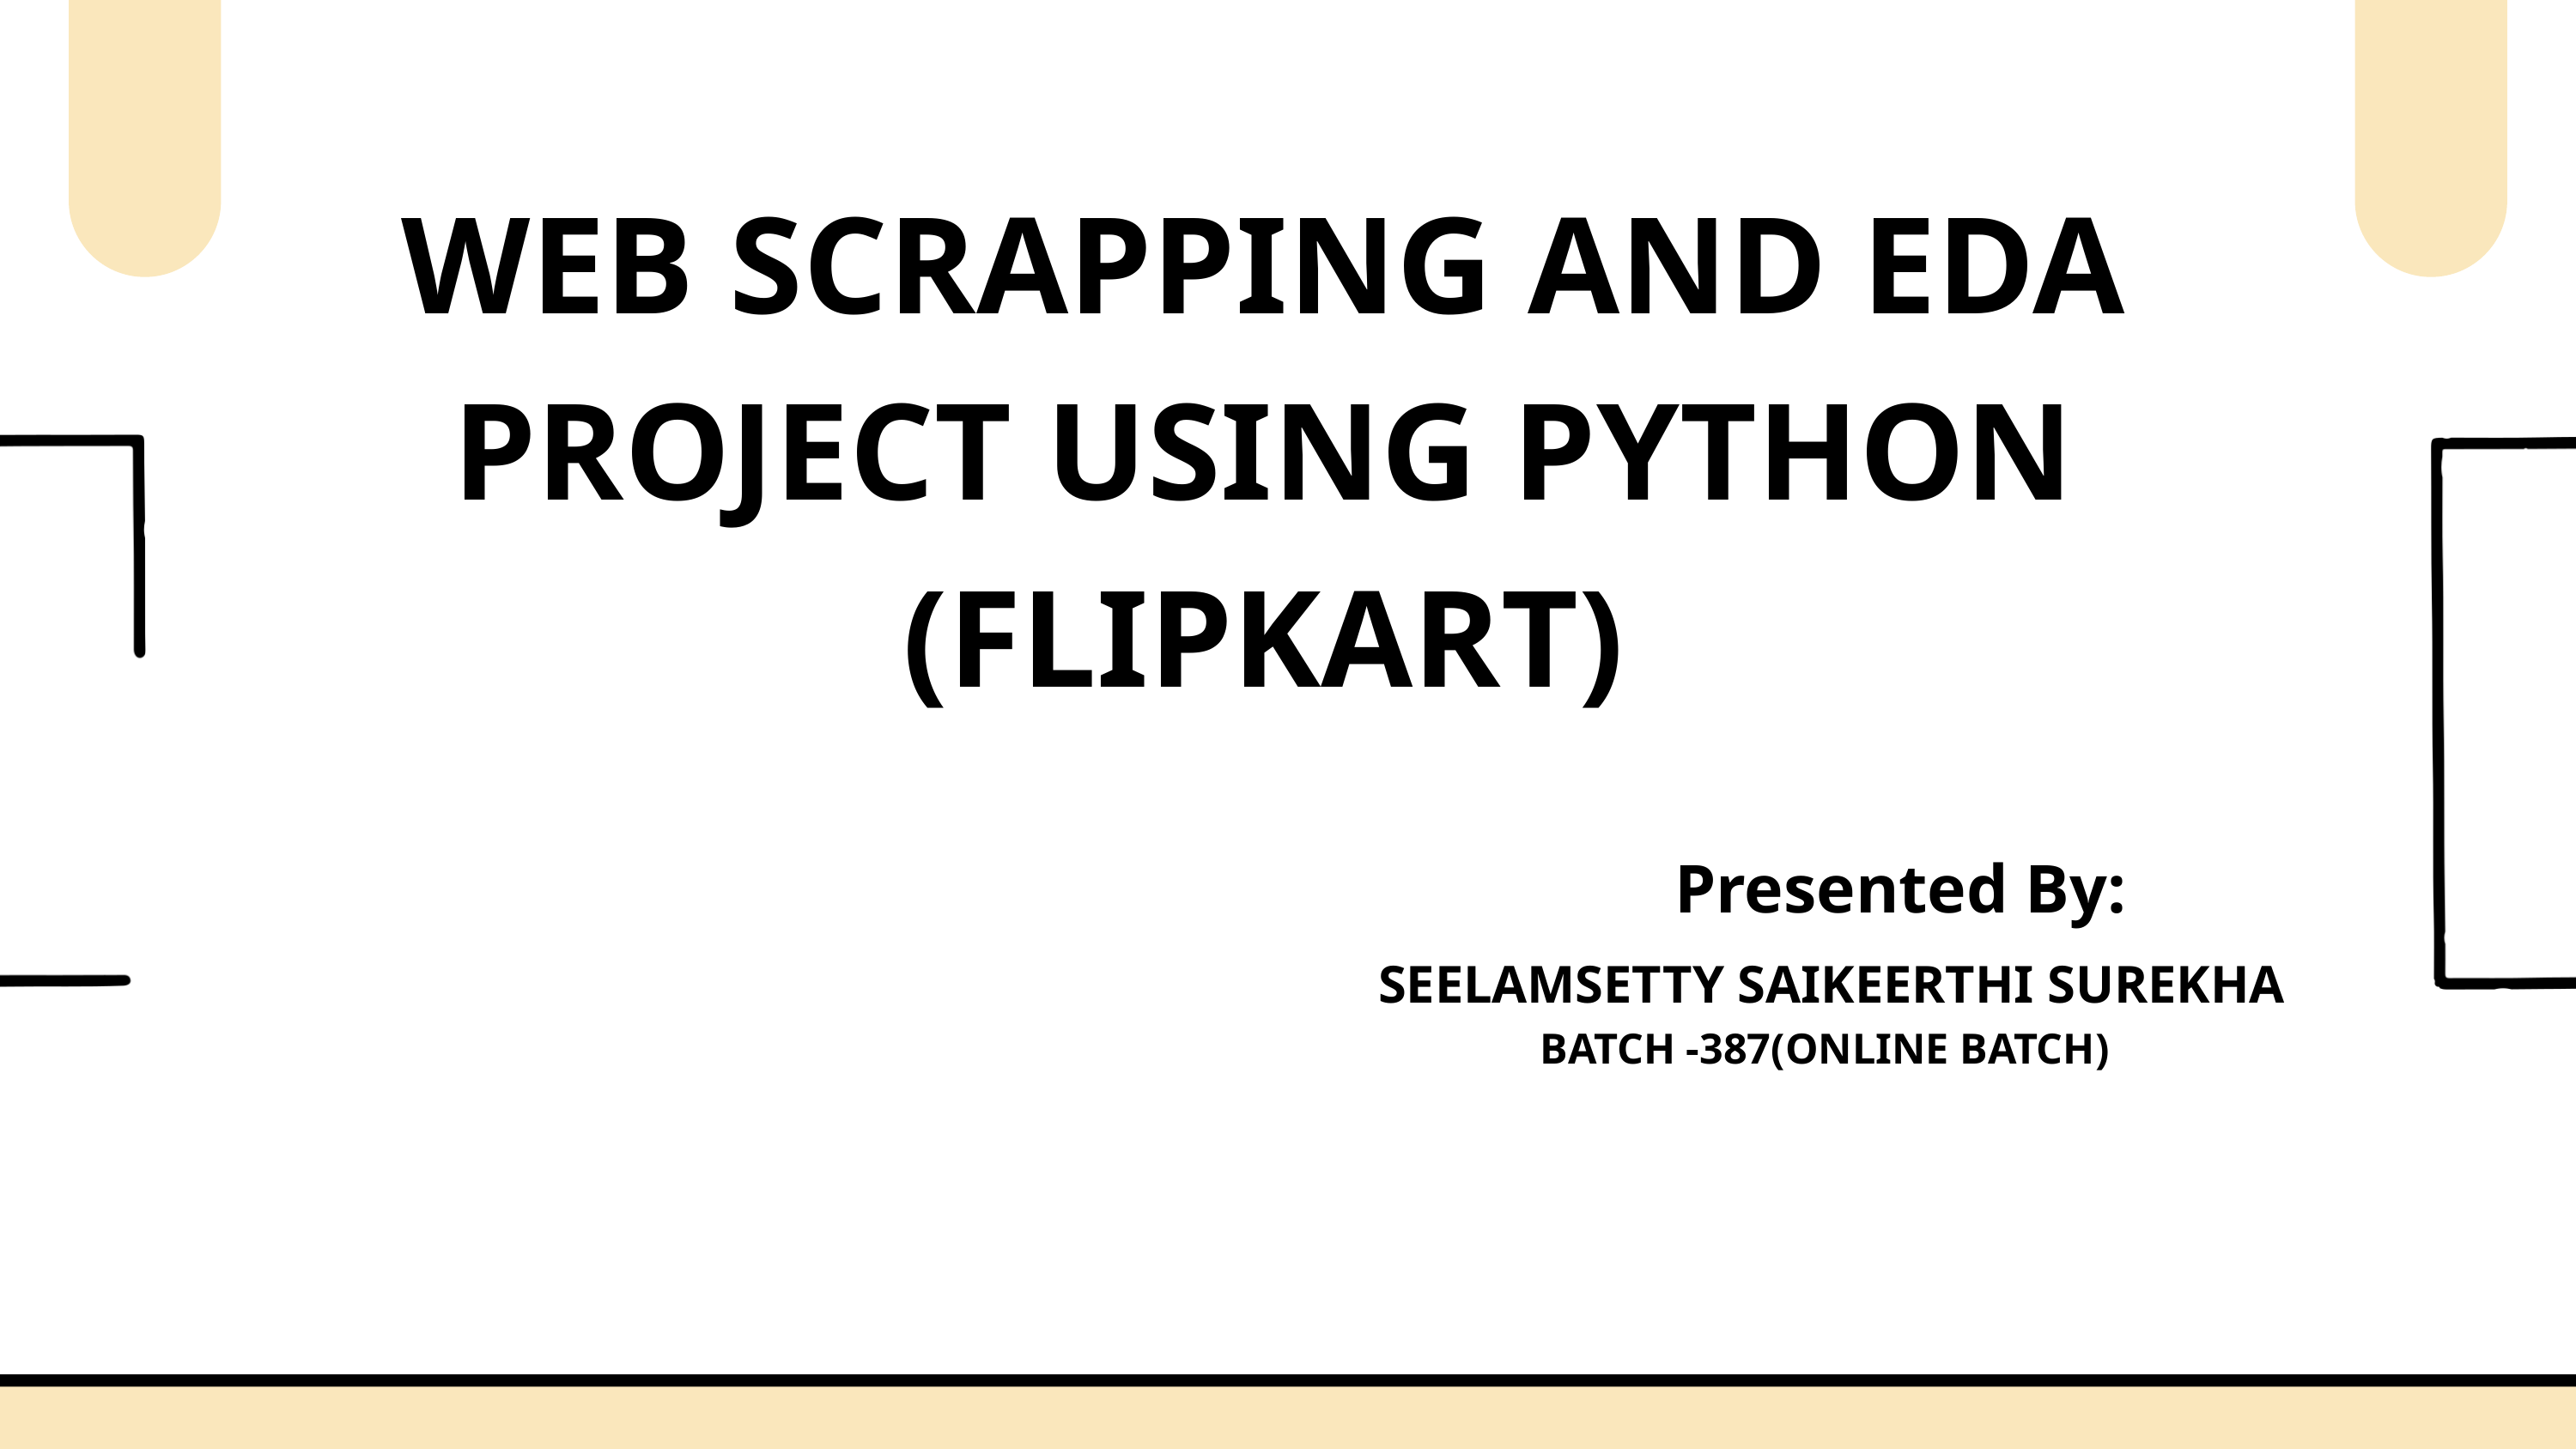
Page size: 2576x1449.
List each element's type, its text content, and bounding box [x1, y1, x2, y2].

text_box Presented By: [1581, 834, 2221, 927]
text_box [0, 434, 146, 990]
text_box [68, 0, 222, 277]
text_box WEB SCRAPPING AND EDA PROJECT USING PYTHON (FLIPKART) [355, 153, 2172, 714]
text_box SEELAMSETTY SAIKEERTHI SUREKHA BATCH -387(ONLINE BATCH) [1218, 942, 2432, 1131]
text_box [2354, 0, 2508, 277]
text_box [0, 1379, 2576, 1449]
text_box [2431, 434, 2576, 990]
